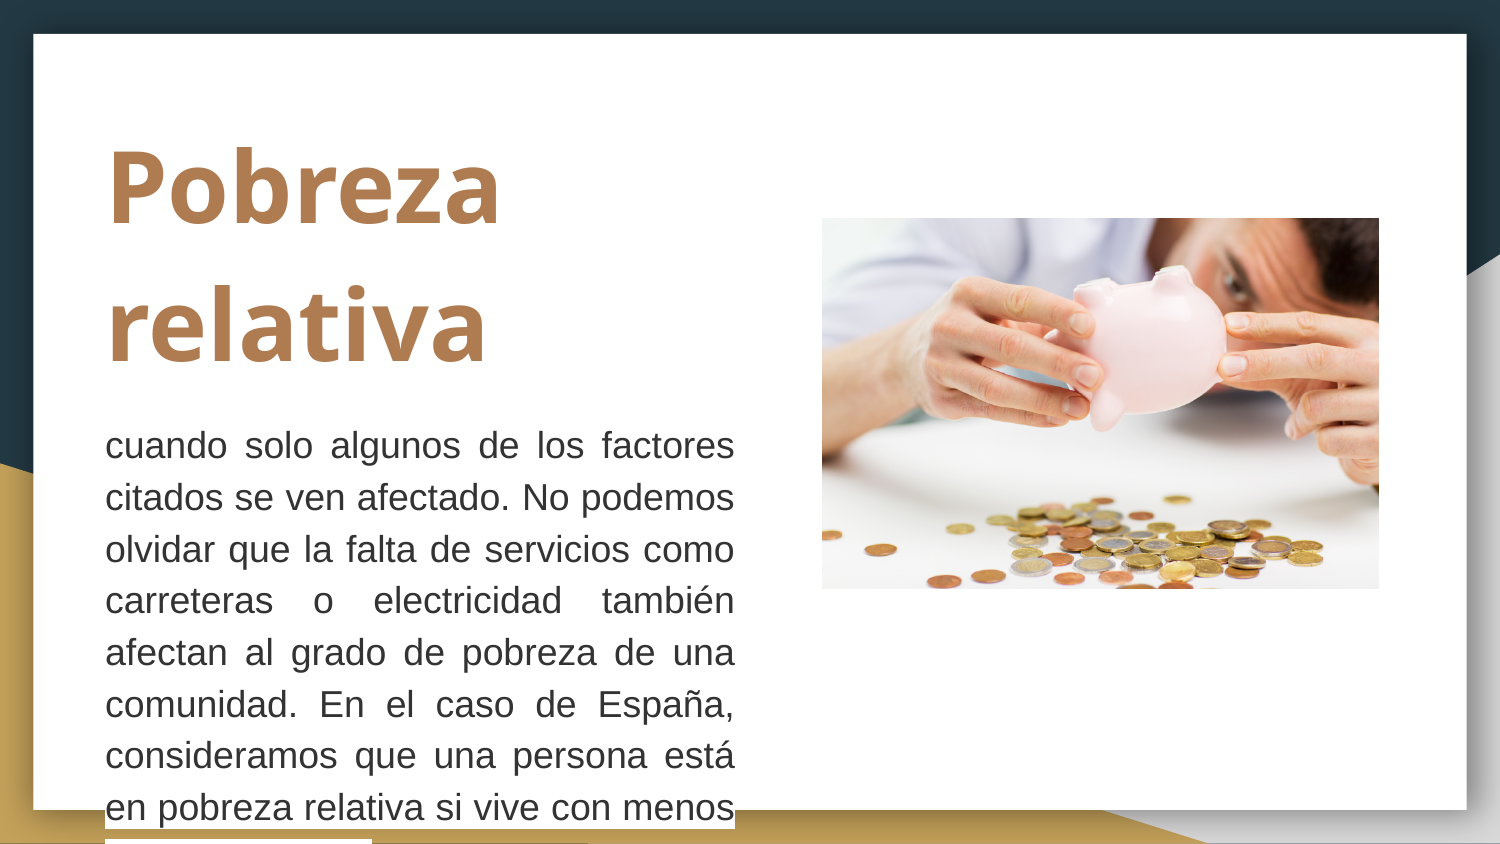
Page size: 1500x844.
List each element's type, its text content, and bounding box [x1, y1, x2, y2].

list Pobreza relativa cuando solo algunos de los factores citados se ven afectado. No podemos olvidar que la falta de servicios como carreteras o electricidad también afectan al grado de pobreza de una comunidad. En el caso de España, consideramos que una persona está en pobreza relativa si vive con menos de 530€ al mes. [90, 90, 750, 461]
picture [822, 218, 1379, 590]
